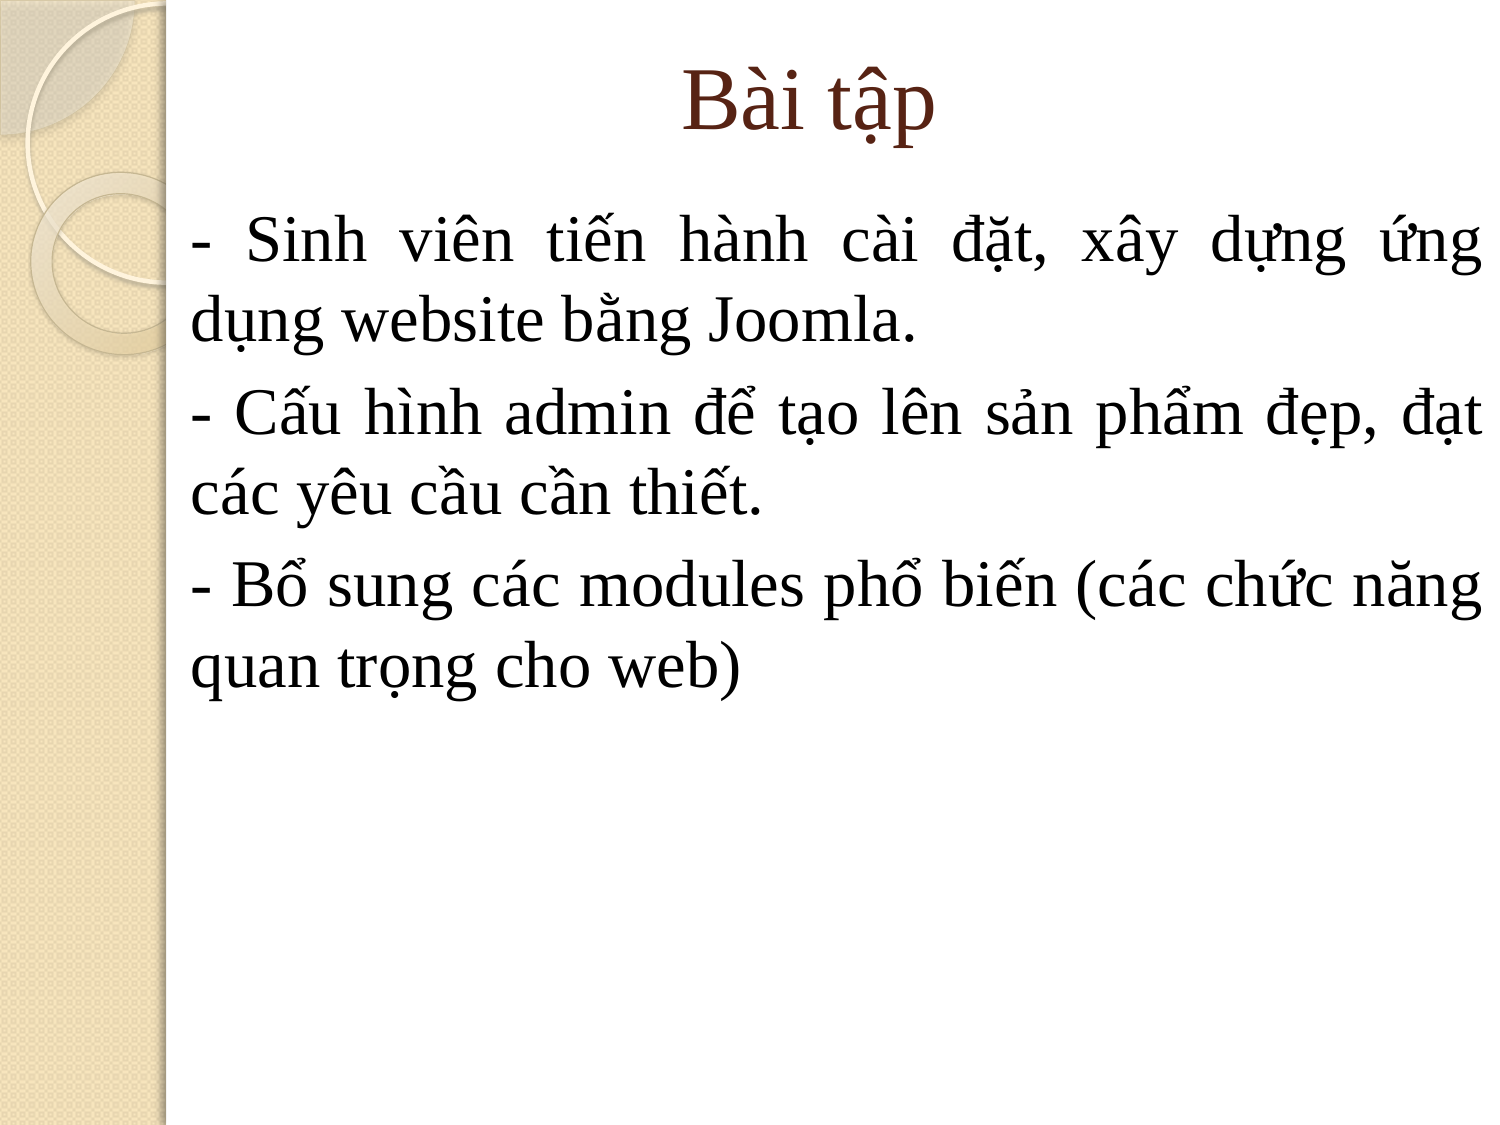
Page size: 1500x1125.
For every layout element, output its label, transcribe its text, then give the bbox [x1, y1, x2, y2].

title Bài tập [162, 0, 1500, 187]
list - Sinh viên tiến hành cài đặt, xây dựng ứng dụng website bằng Joomla. - Cấu hình admin để tạo lên sản phẩm đẹp, đạt các yêu cầu cần thiết. - Bổ sung các modules phổ biến (các chức năng quan trọng cho web) [162, 187, 1500, 1125]
